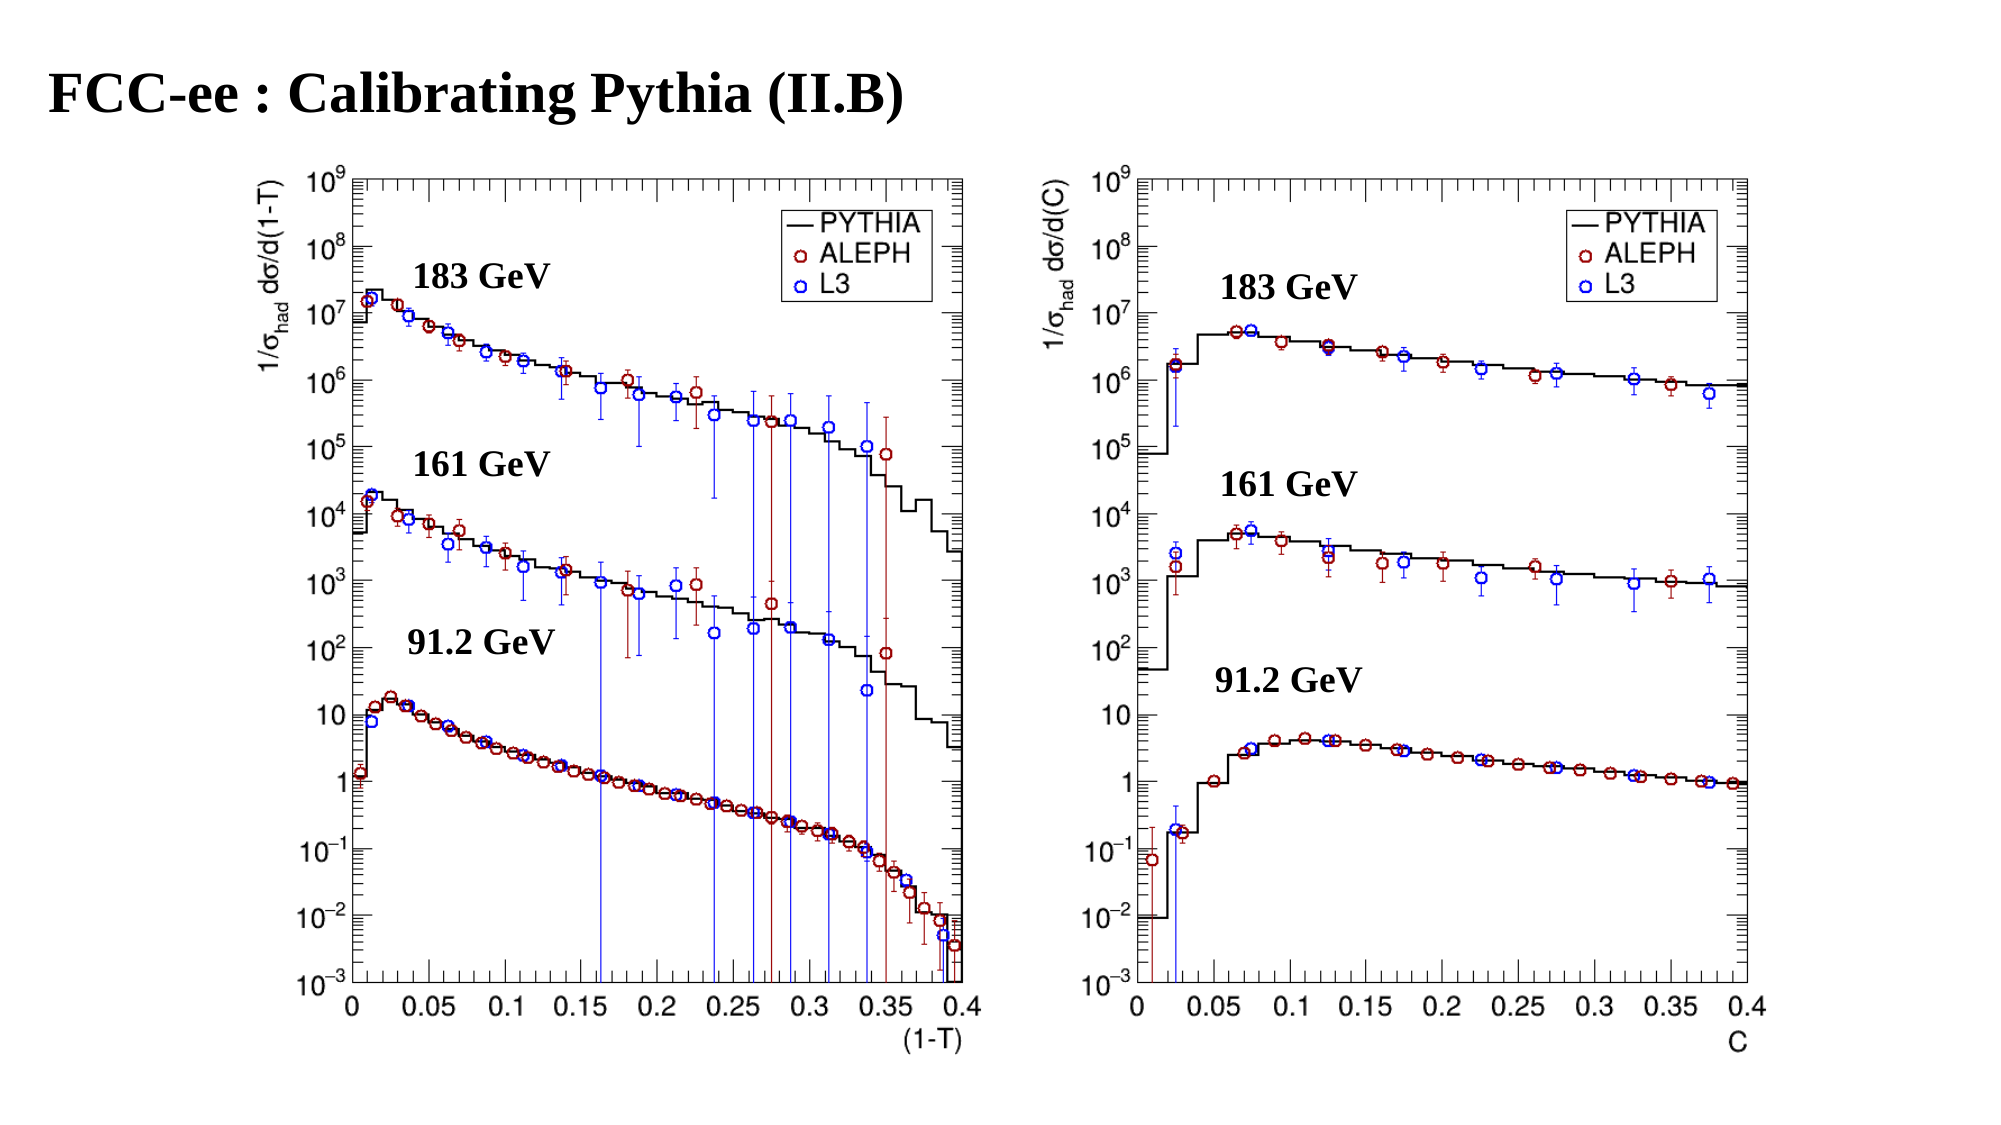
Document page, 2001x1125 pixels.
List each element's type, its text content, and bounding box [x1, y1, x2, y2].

title FCC-ee : Calibrating Pythia (II.B) [33, 30, 1971, 157]
picture [223, 156, 1793, 1082]
